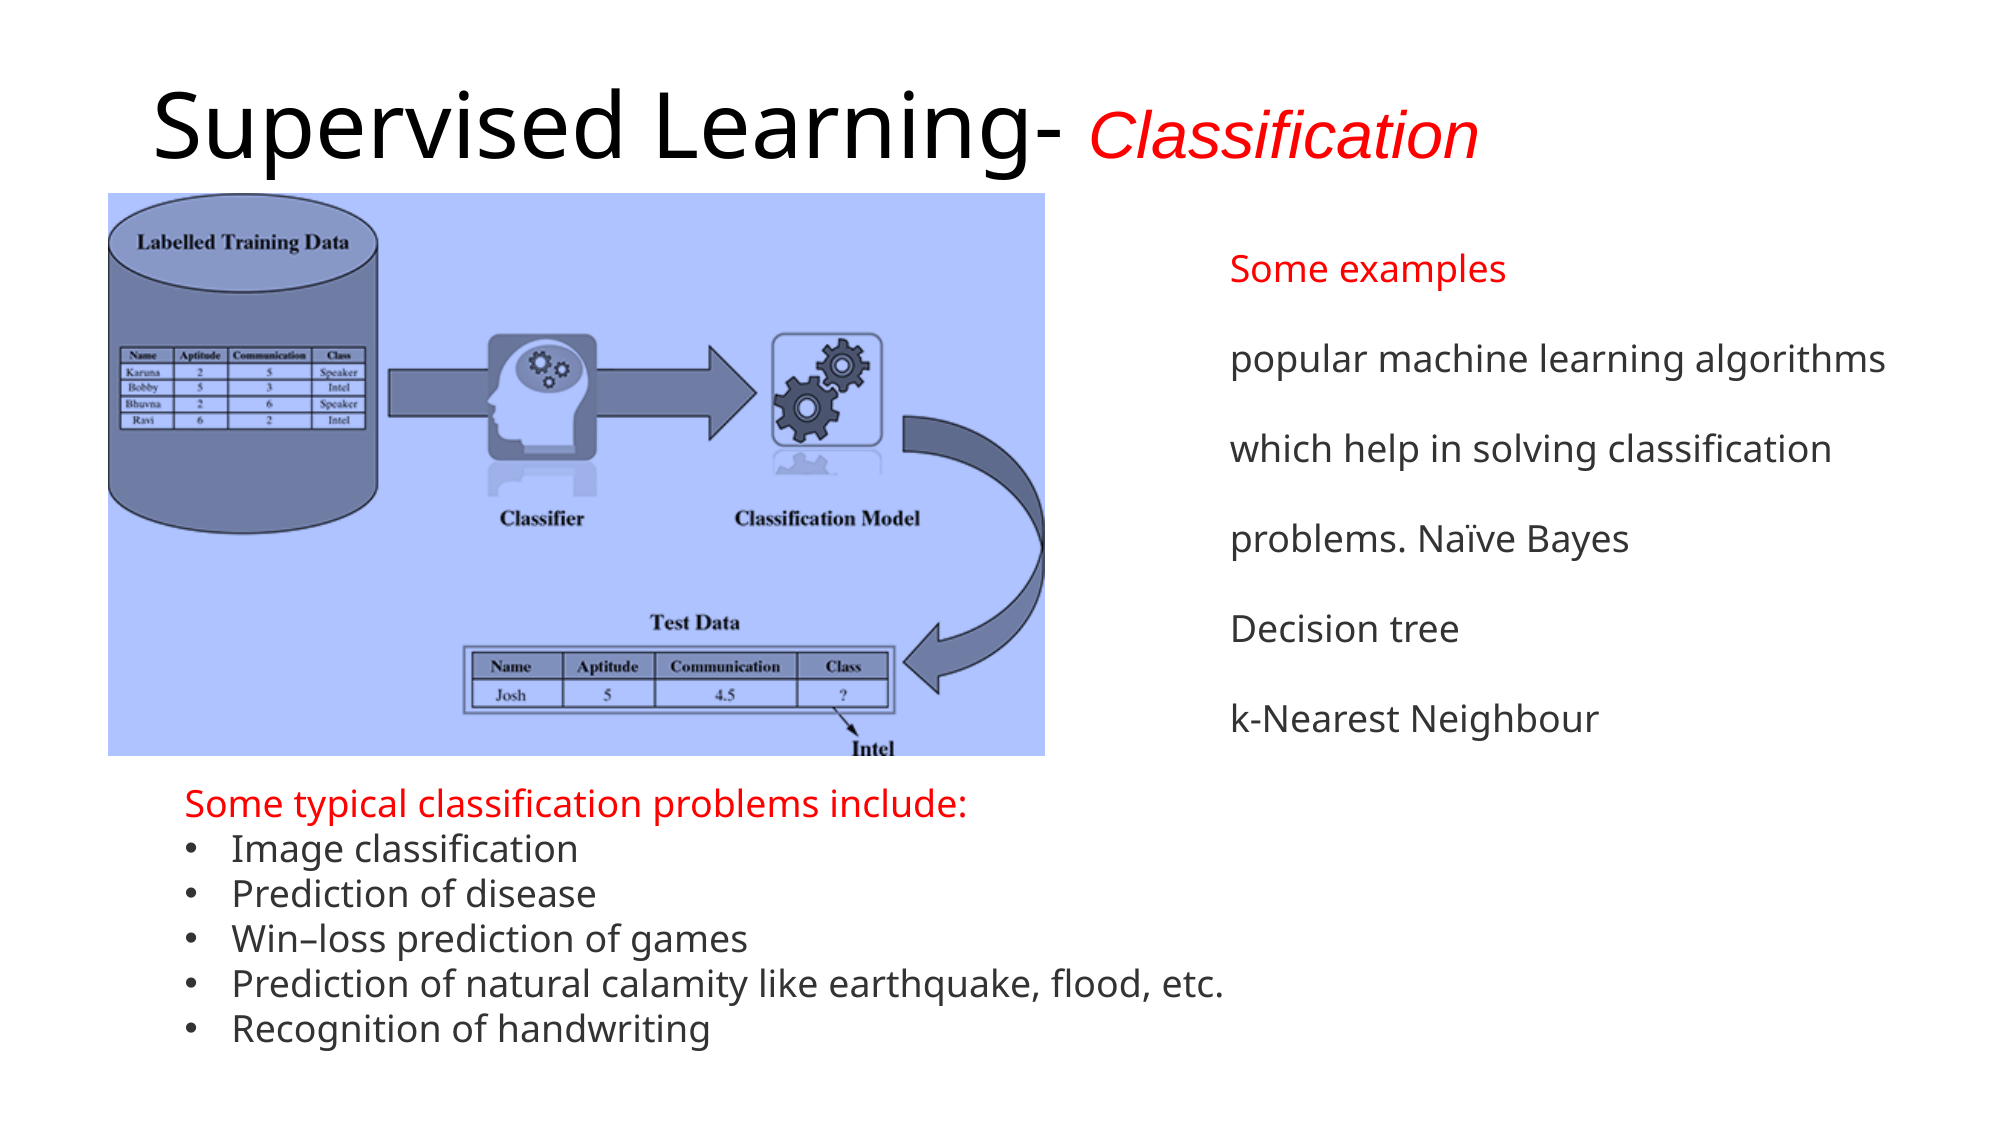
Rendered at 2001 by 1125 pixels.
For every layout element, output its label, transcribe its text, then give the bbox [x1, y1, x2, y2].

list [108, 193, 1045, 756]
title Supervised Learning- Classification [137, 59, 1863, 278]
text_box Some examples popular machine learning algorithms which help in solving classification problems. Naïve Bayes Decision tree k-Nearest Neighbour [1215, 237, 1970, 747]
text_box Some typical classification problems include: Image classification Prediction of disease Win–loss prediction of games Prediction of natural calamity like earthquake, flood, etc. Recognition of handwriting [169, 772, 1947, 1058]
